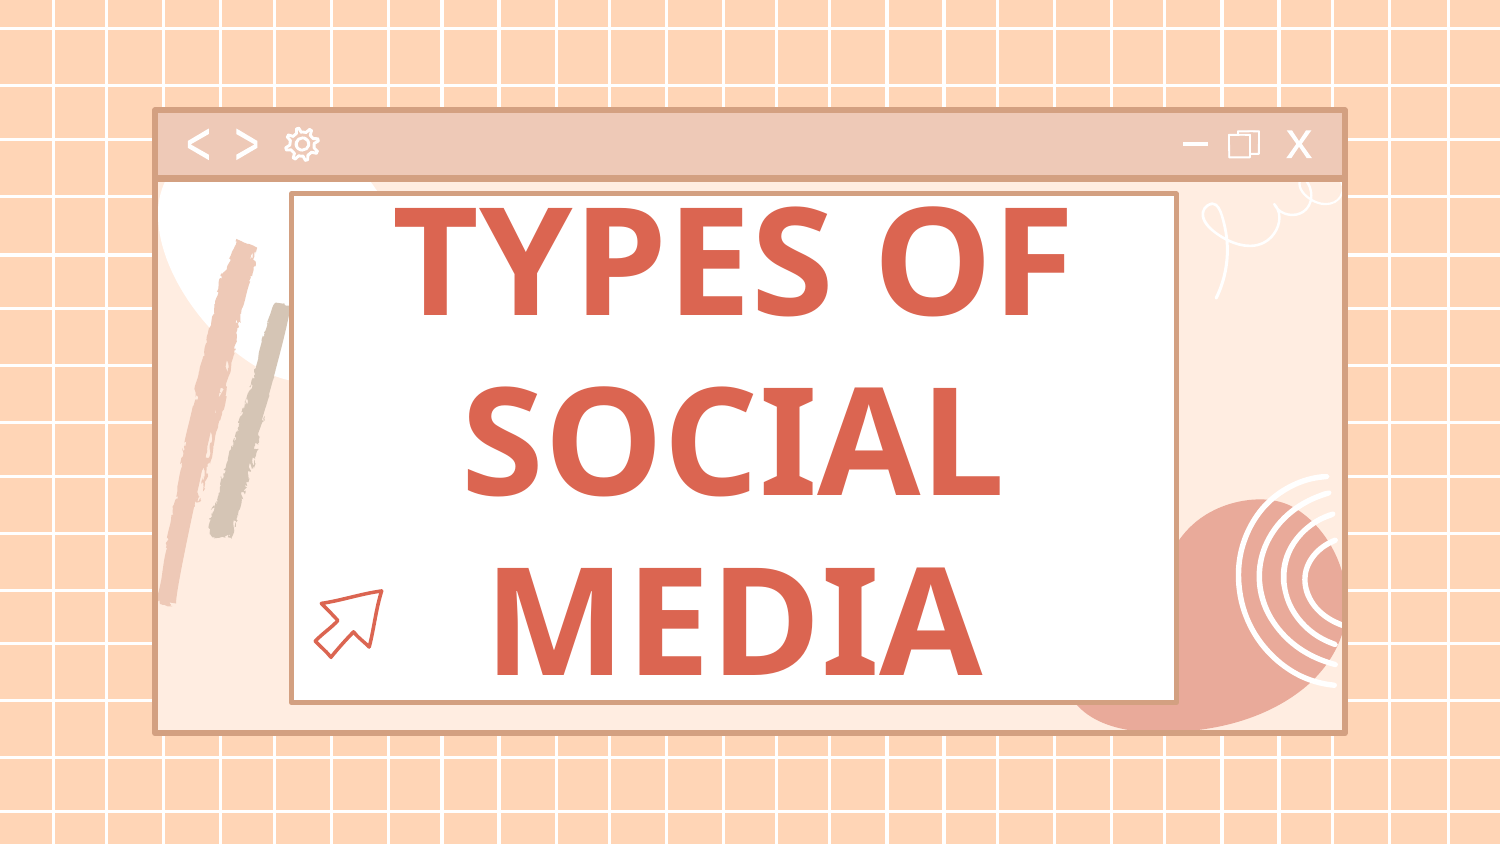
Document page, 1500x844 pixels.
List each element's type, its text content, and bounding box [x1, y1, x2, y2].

title TYPES OF SOCIAL MEDIA [289, 191, 1179, 705]
text_box [313, 589, 384, 660]
